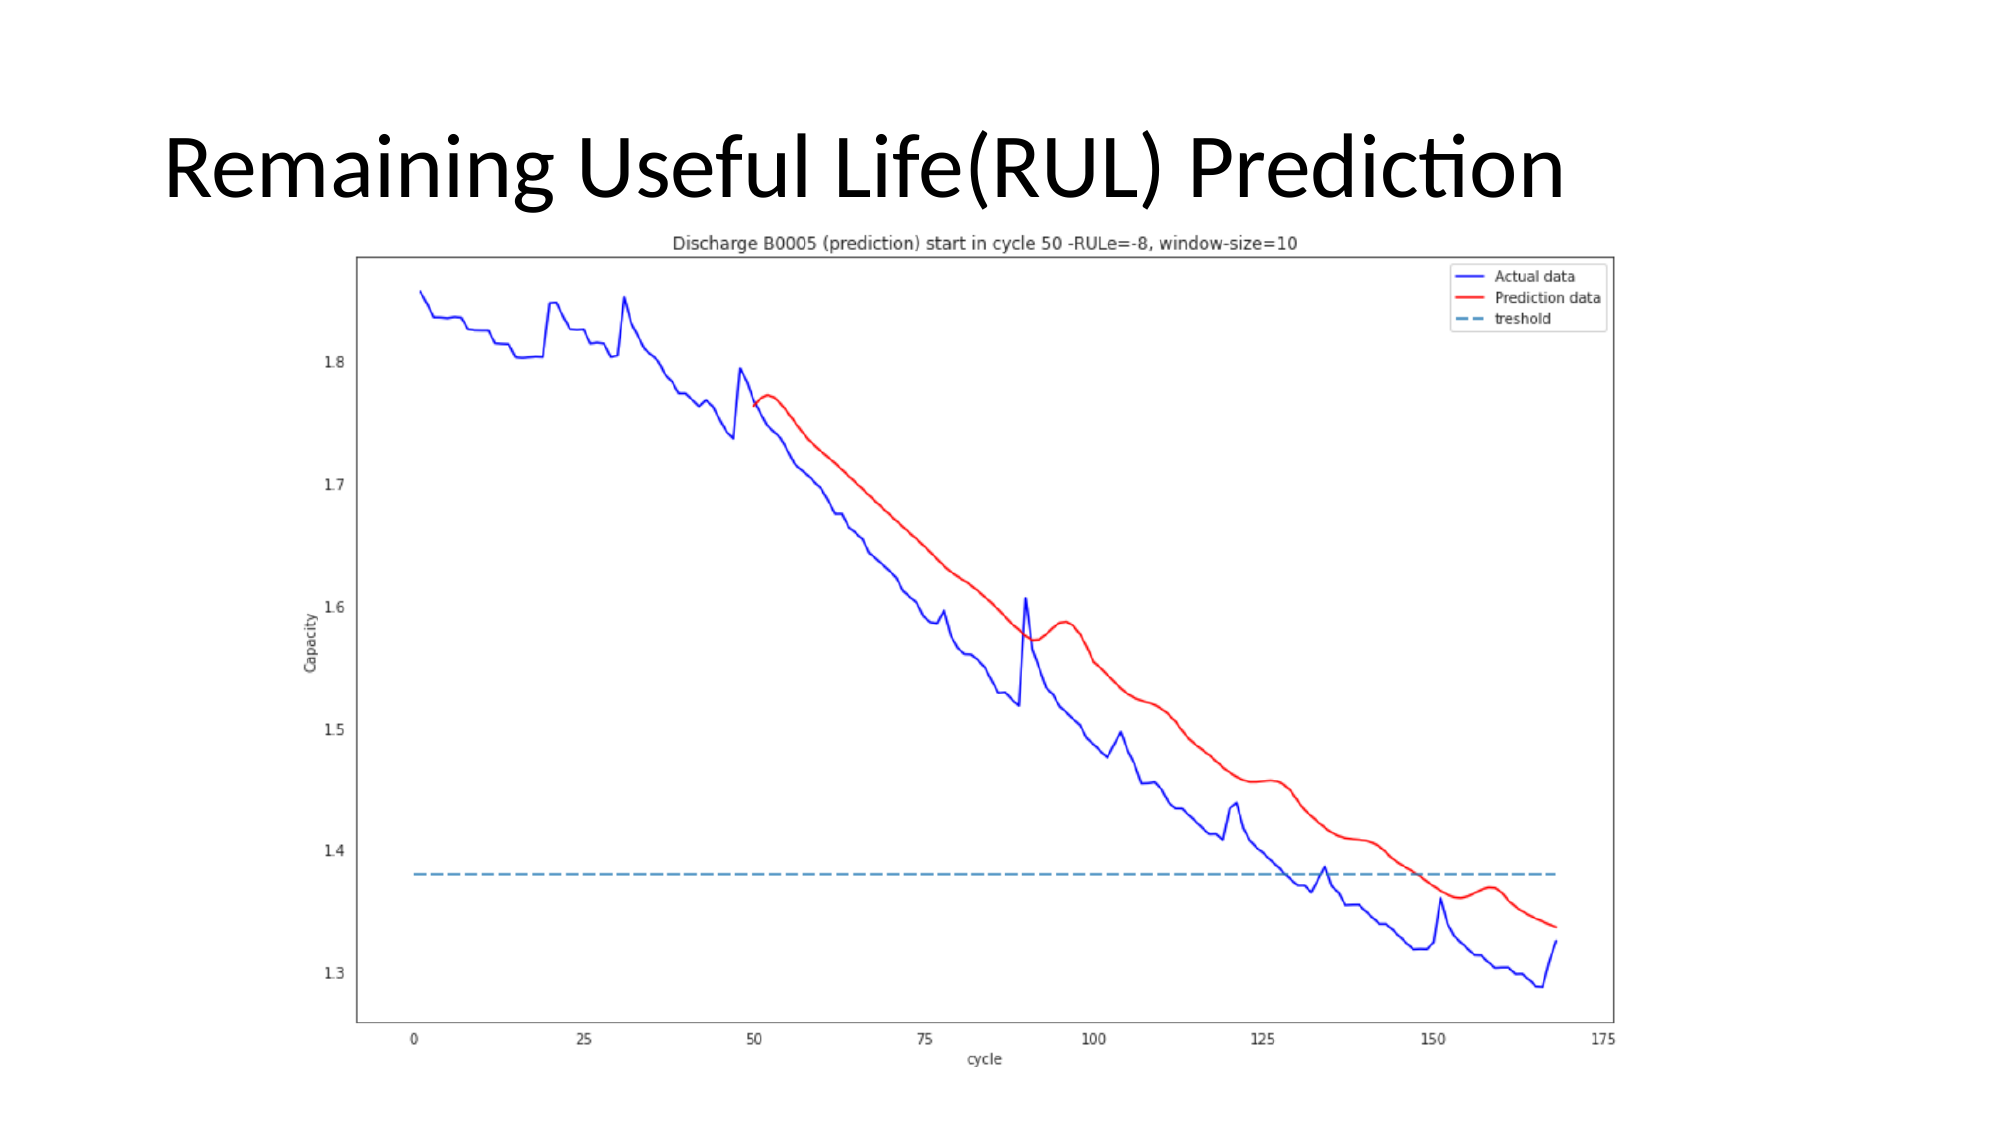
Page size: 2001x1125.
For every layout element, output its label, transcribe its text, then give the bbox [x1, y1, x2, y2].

picture [300, 225, 1639, 1092]
title Remaining Useful Life(RUL) Prediction [148, 48, 1874, 266]
